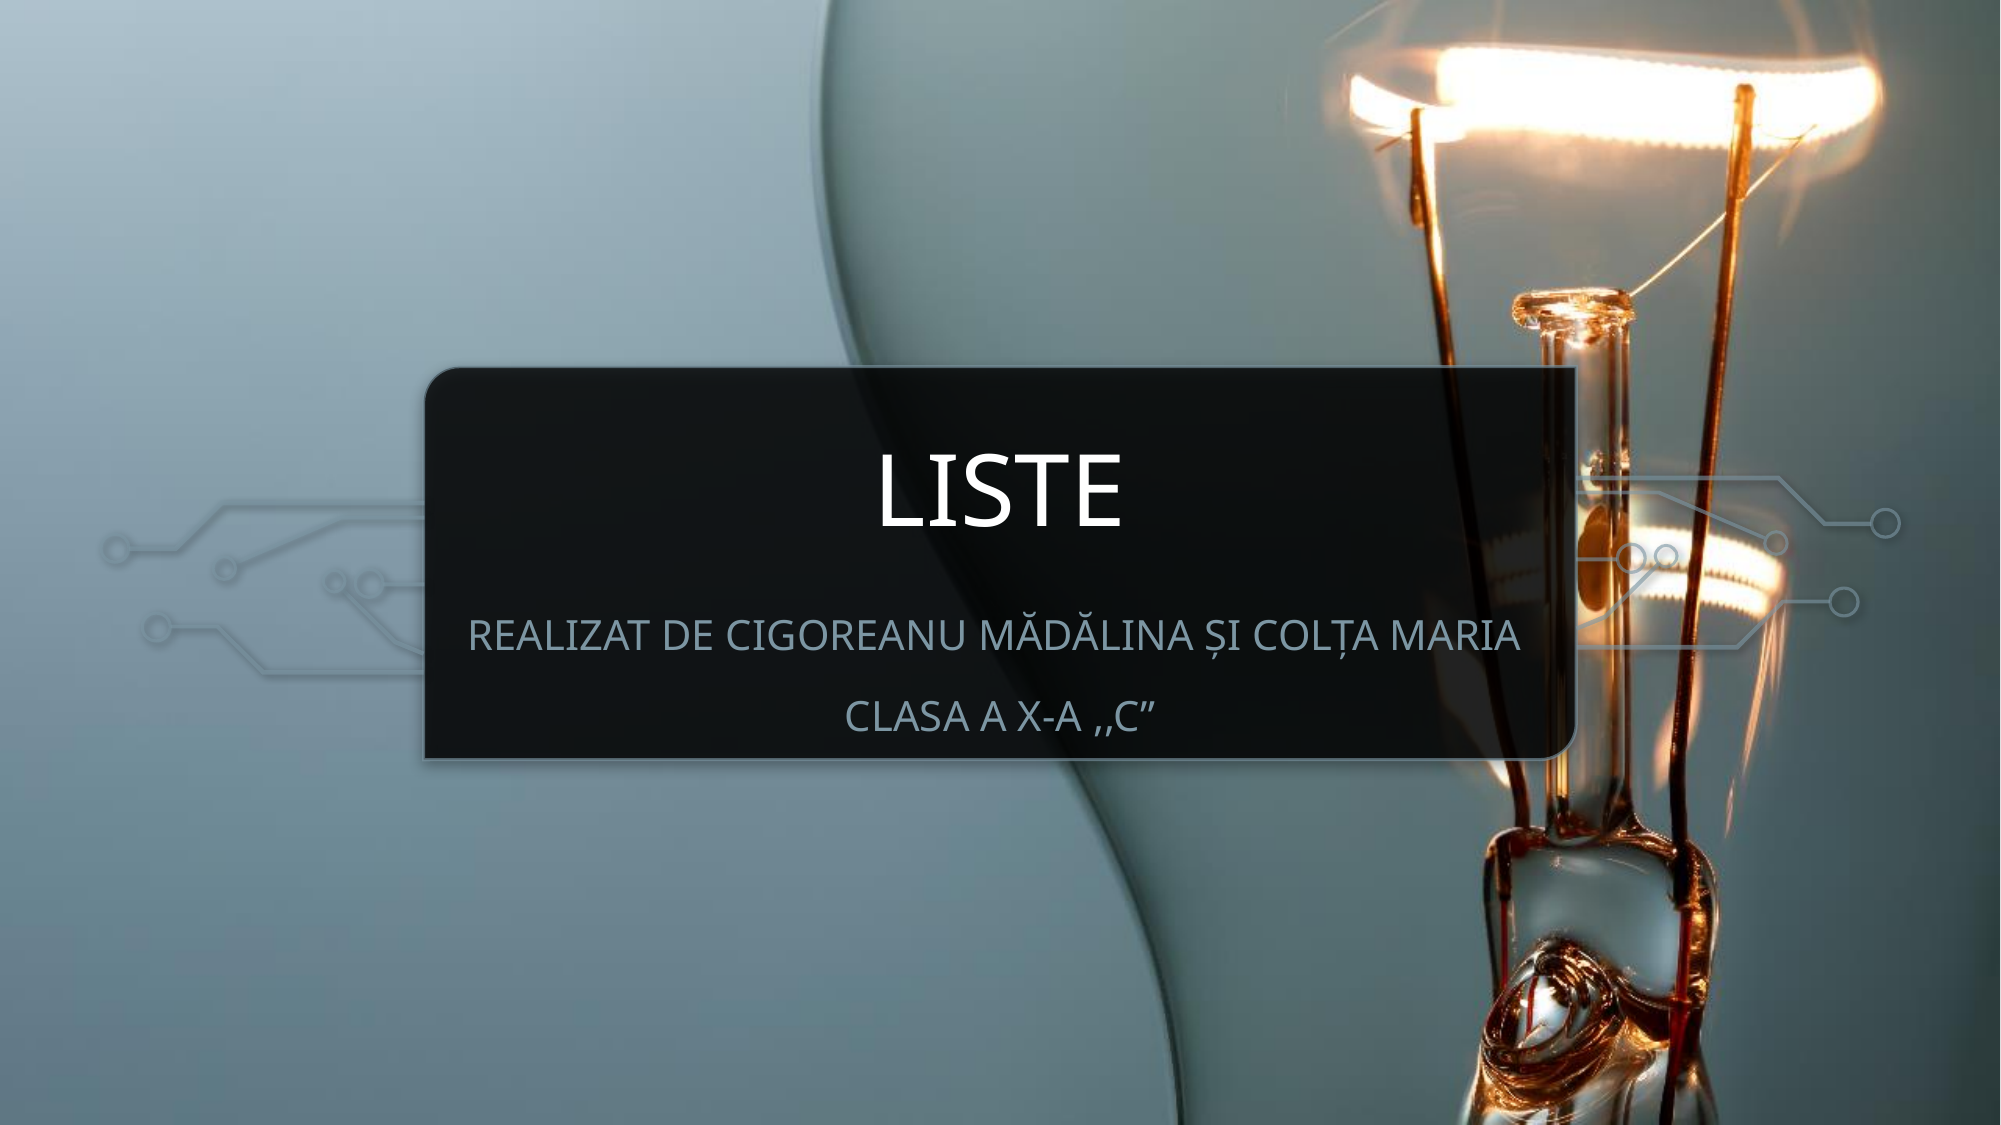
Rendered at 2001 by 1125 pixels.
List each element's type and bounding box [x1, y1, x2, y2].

picture [0, 0, 2000, 1125]
text_box [99, 366, 1902, 760]
